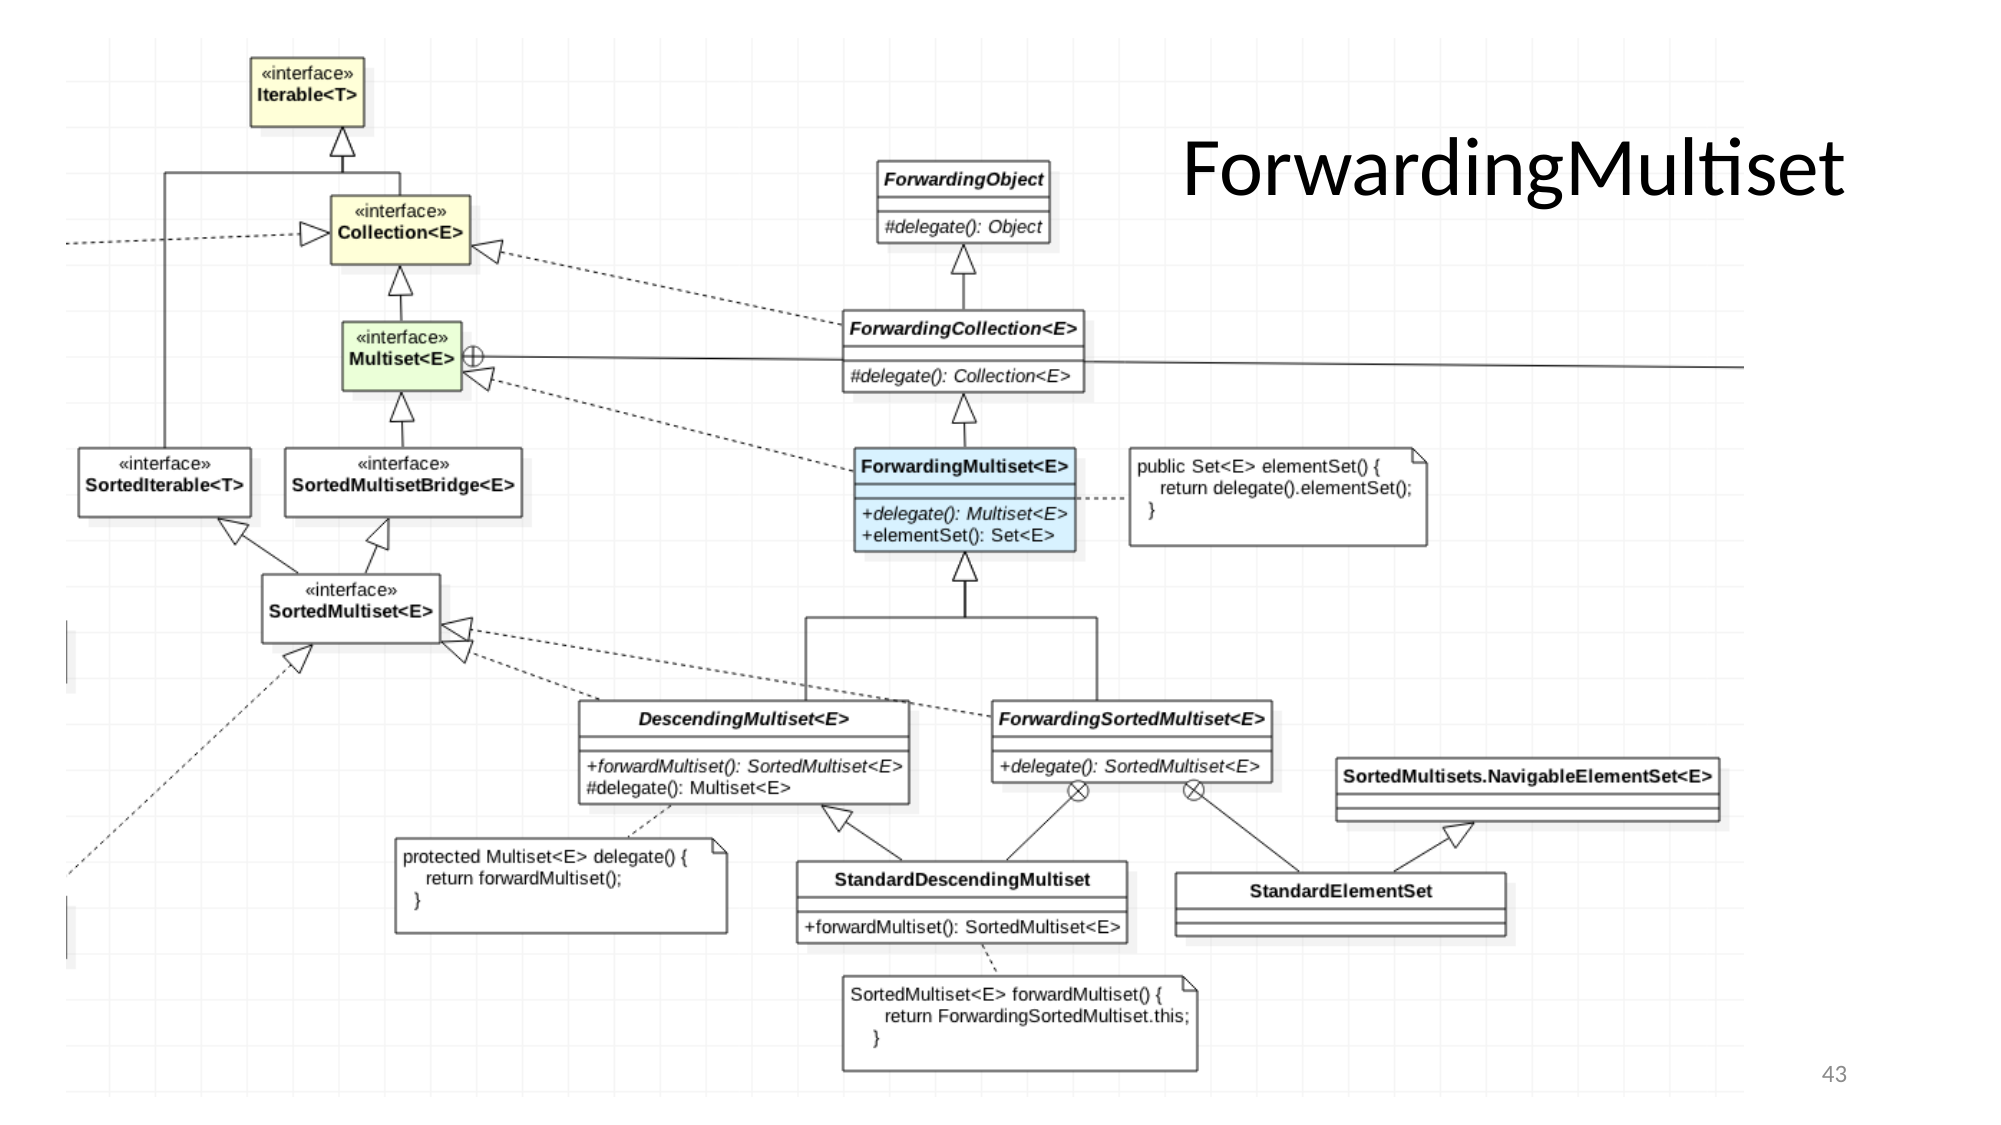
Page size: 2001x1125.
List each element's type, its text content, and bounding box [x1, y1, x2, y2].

title ForwardingMultiset [1744, 59, 1863, 278]
picture [66, 38, 1744, 1097]
slide_number 44 [1412, 1042, 1863, 1103]
